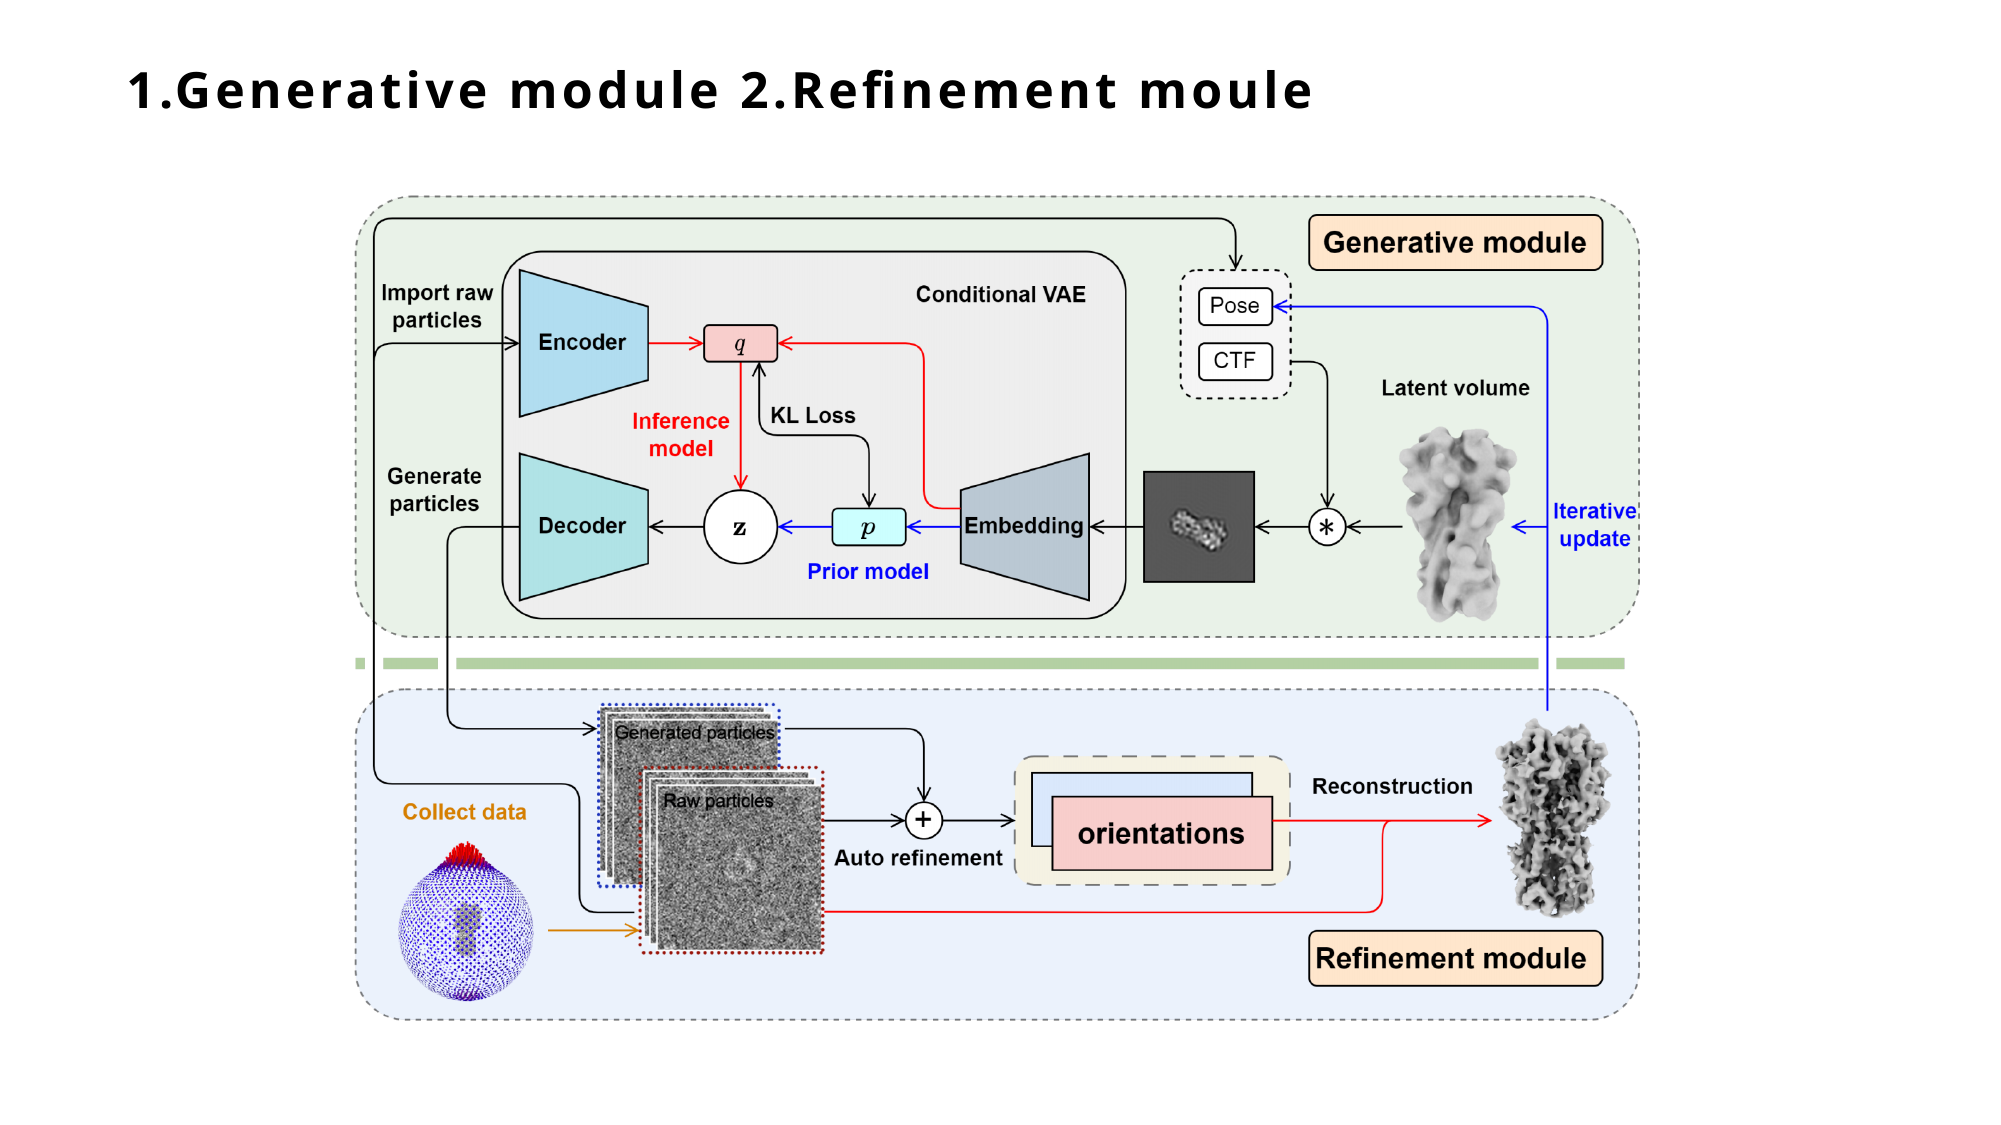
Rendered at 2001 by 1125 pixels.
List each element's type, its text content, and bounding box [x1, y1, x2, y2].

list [329, 156, 1670, 1041]
title 1.Generative module 2.Refinement moule [109, 51, 1891, 146]
